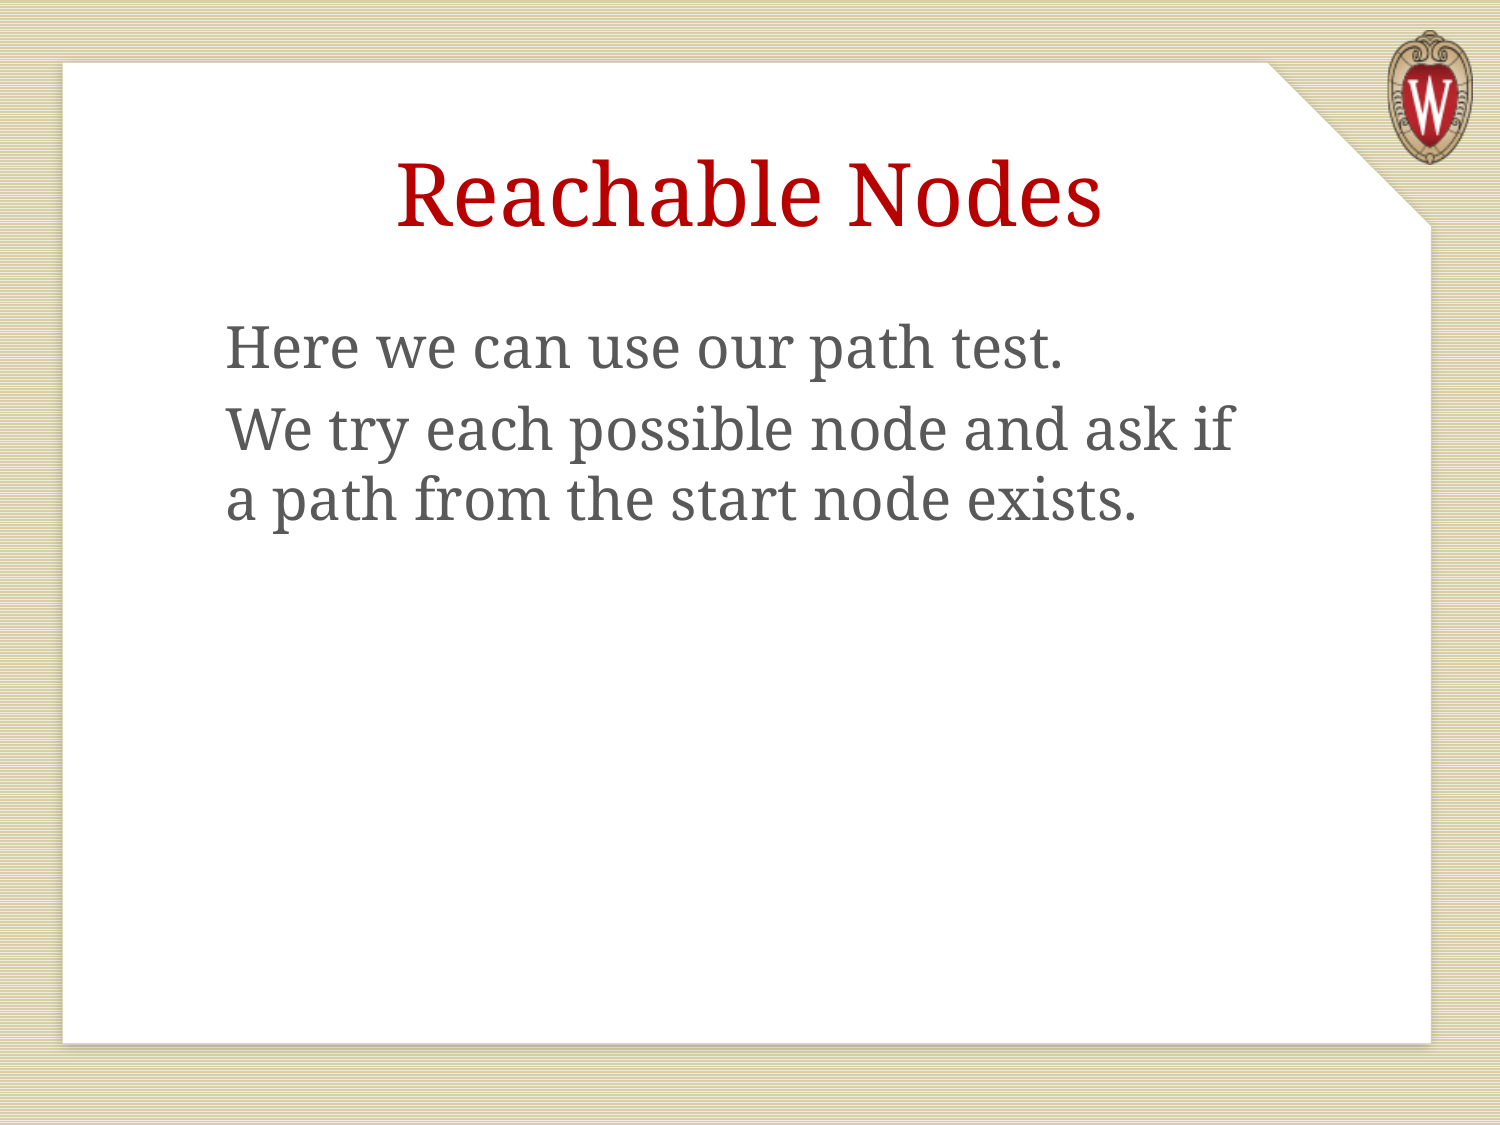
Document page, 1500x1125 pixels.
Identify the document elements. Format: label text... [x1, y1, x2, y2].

title Reachable Nodes [112, 138, 1388, 292]
subtitle Here we can use our path test. We try each possible node and ask if a path from the start node exists. [225, 310, 1275, 887]
